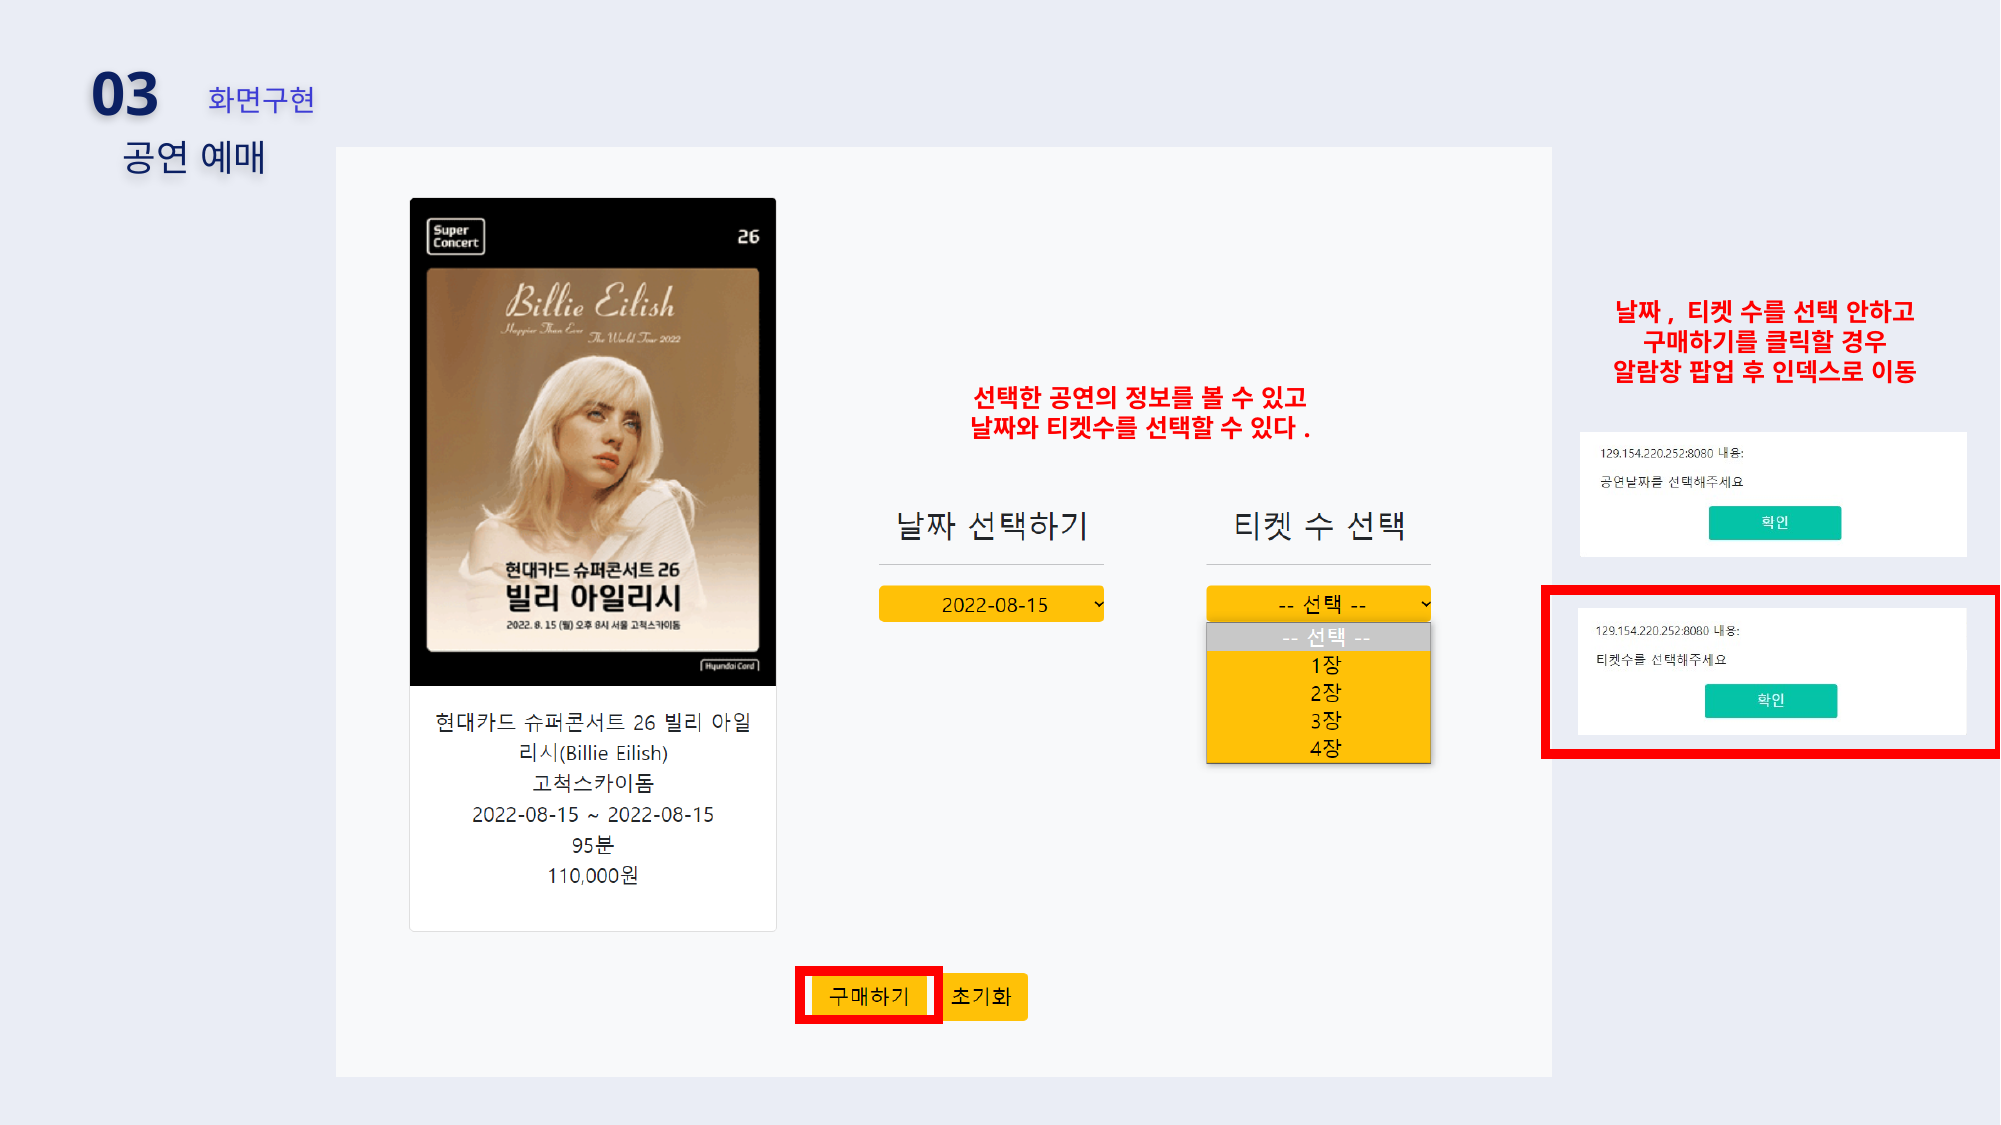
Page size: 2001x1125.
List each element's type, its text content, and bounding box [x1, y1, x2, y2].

picture [1579, 432, 1967, 557]
picture [336, 147, 1552, 1077]
text_box 공연 예매 [102, 94, 336, 221]
text_box 화면구현 [188, 36, 722, 163]
text_box [1552, 589, 2000, 755]
text_box 03 [70, 34, 191, 148]
picture [1578, 608, 1967, 735]
text_box 날짜, 티켓 수를 선택 안하고 구매하기를 클릭할 경우 알람창 팝업 후 인덱스로 이동 [1552, 292, 2000, 391]
